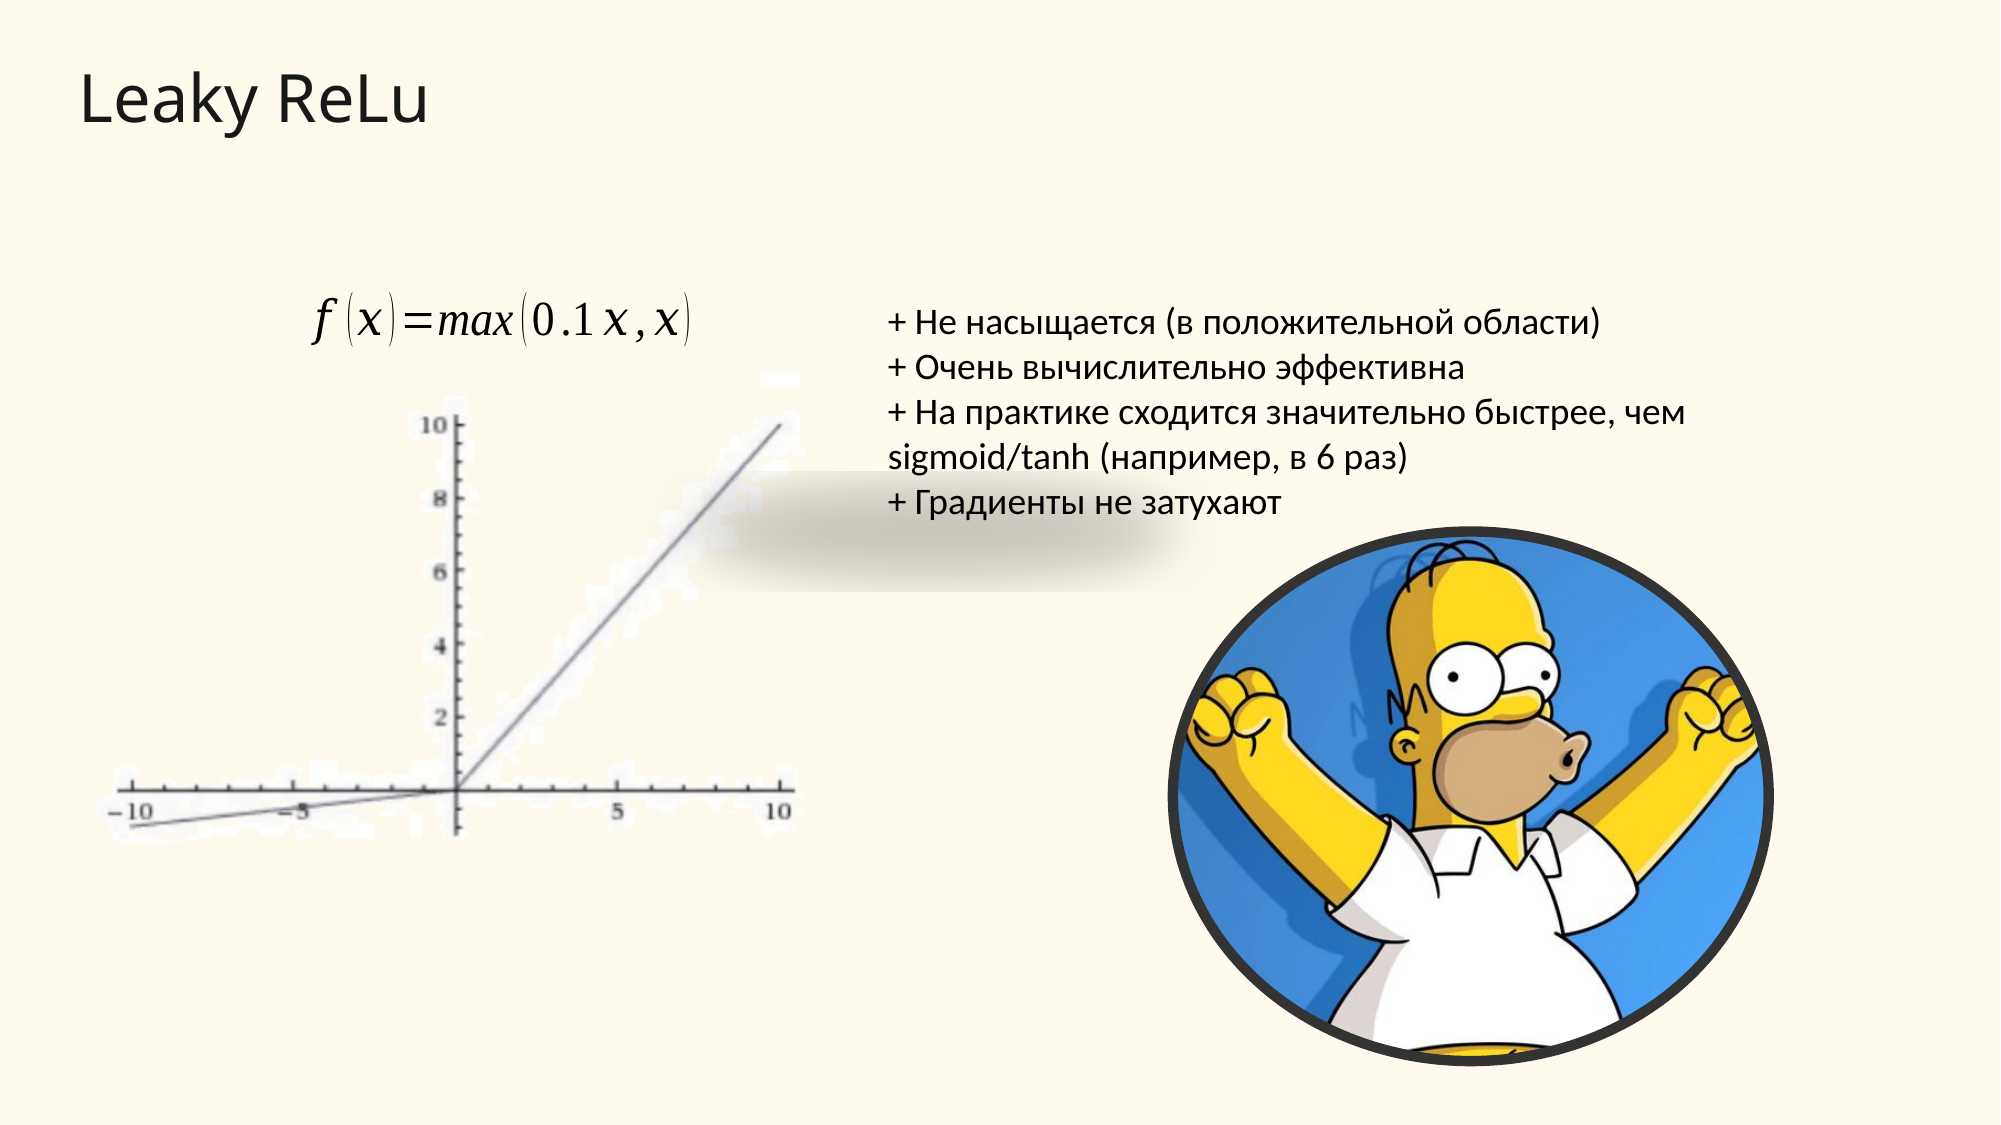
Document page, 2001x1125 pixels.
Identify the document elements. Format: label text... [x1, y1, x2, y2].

picture [97, 368, 859, 892]
text_box + Не насыщается (в положительной области) + Очень вычислительно эффективна + На практике сходится значительно быстрее, чем sigmoid/tanh (например, в 6 раз) + Градиенты не затухают [873, 289, 1874, 529]
title Leaky ReLu [78, 68, 946, 150]
picture [1172, 531, 1769, 1062]
